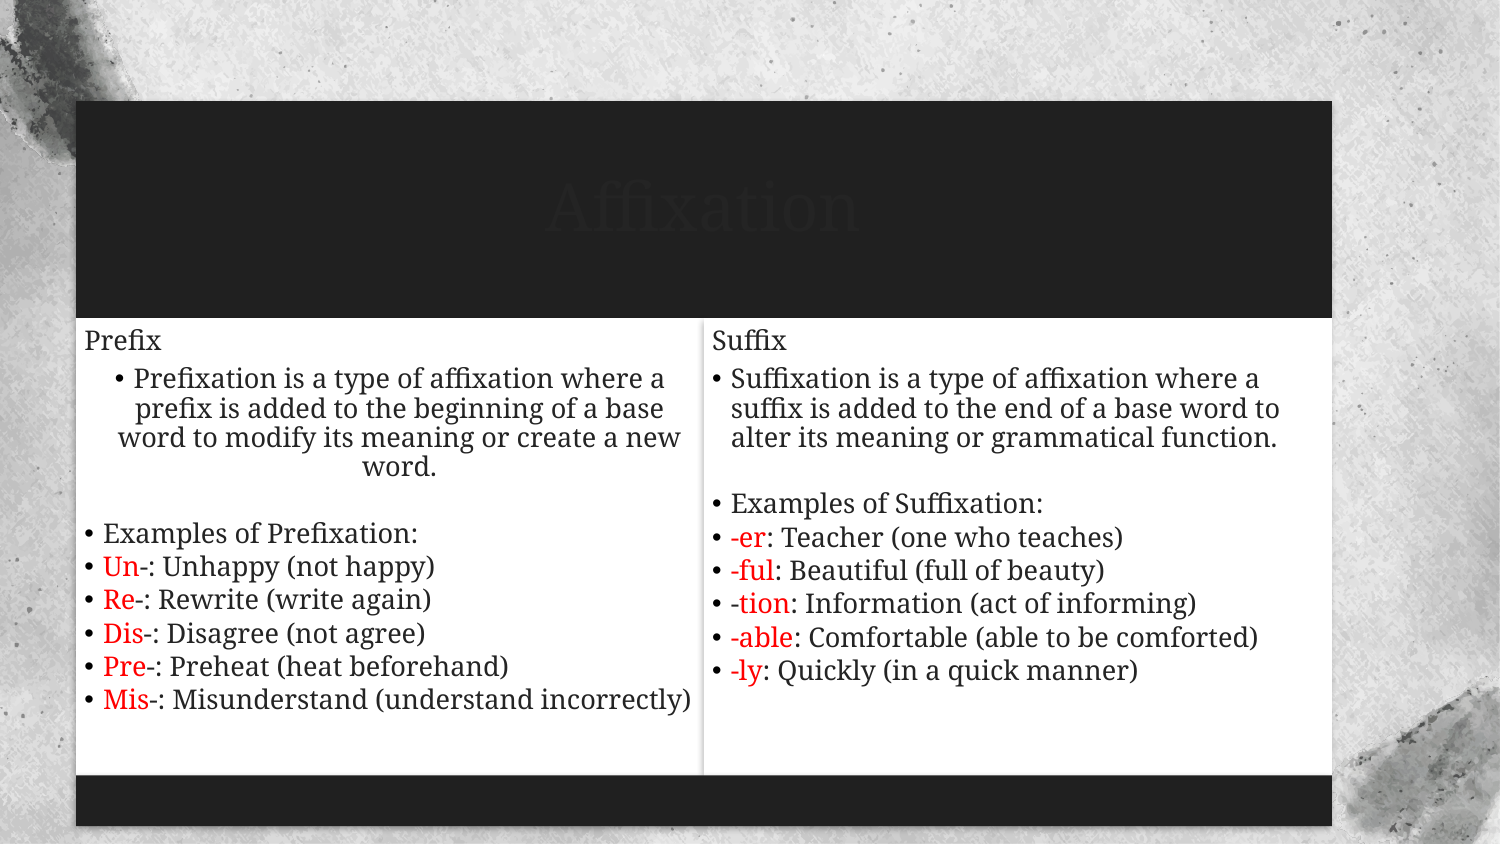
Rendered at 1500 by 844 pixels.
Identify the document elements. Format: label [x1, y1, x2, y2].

text_box [0, 167, 1328, 844]
text_box [75, 100, 1333, 827]
text_box [152, 0, 1500, 673]
